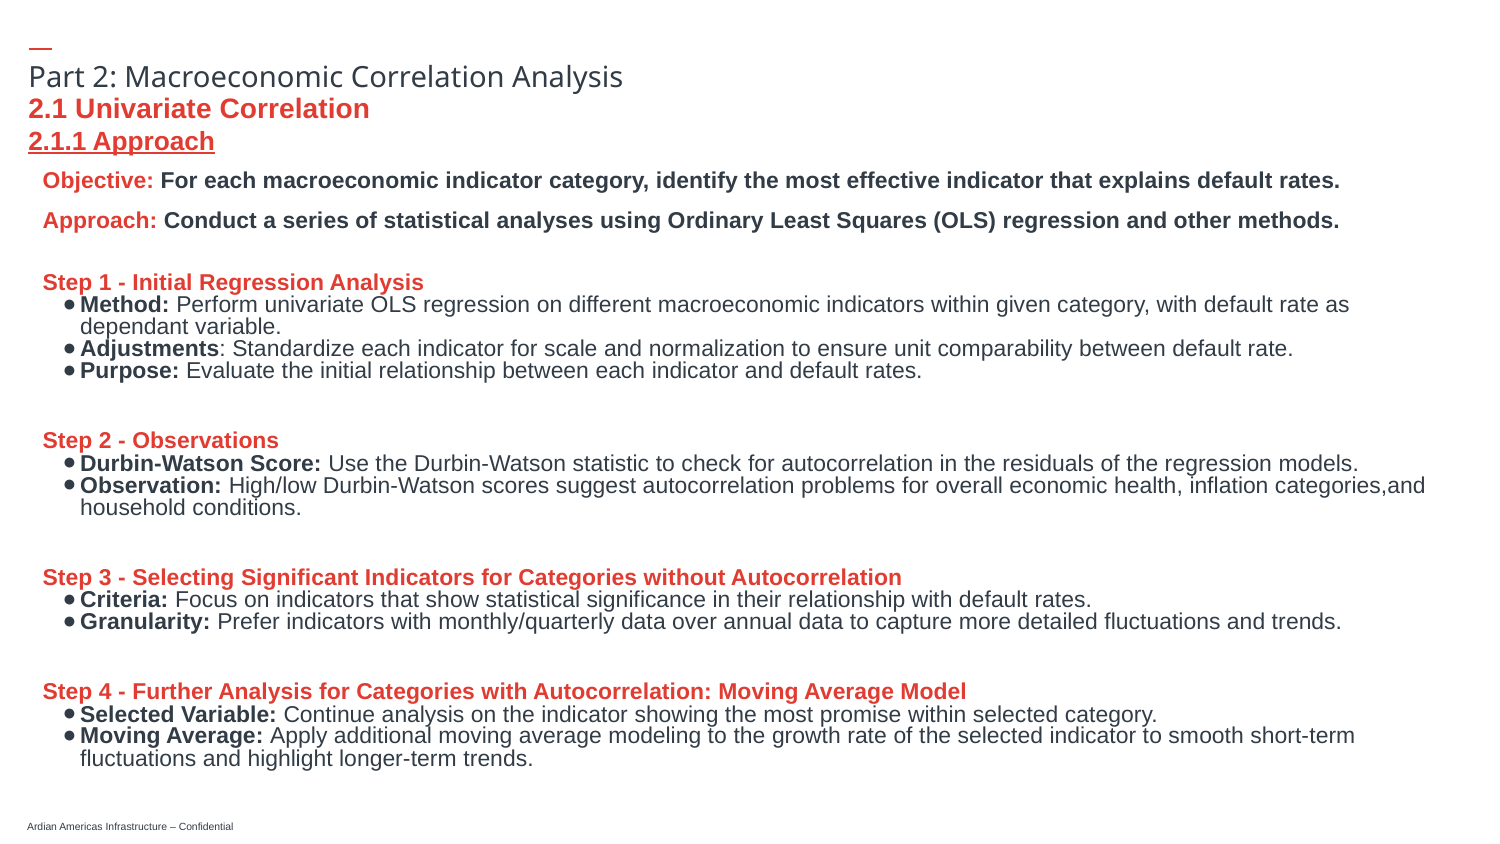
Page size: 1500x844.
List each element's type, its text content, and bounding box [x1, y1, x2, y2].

text_box Objective: For each macroeconomic indicator category, identify the most effective indicator that explains default rates. Approach: Conduct a series of statistical analyses using Ordinary Least Squares (OLS) regression and other methods. Step 1 - Initial Regression Analysis Method: Perform univariate OLS regression on different macroeconomic indicators within given category, with default rate as dependant variable. Adjustments: Standardize each indicator for scale and normalization to ensure unit comparability between default rate. Purpose: Evaluate the initial relationship between each indicator and default rates. Step 2 - Observations Durbin-Watson Score: Use the Durbin-Watson statistic to check for autocorrelation in the residuals of the regression models. Observation: High/low Durbin-Watson scores suggest autocorrelation problems for overall economic health, inflation categories,and household conditions. Step 3 - Selecting Significant Indicators for Categories without Autocorrelation Criteria: Focus on indicators that show statistical significance in their relationship with default rates. Granularity: Prefer indicators with monthly/quarterly data over annual data to capture more detailed fluctuations and trends. Step 4 - Further Analysis for Categories with Autocorrelation: Moving Average Model Selected Variable: Continue analysis on the indicator showing the most promise within selected category. Moving Average: Apply additional moving average modeling to the growth rate of the selected indicator to smooth short-term fluctuations and highlight longer-term trends. [27, 156, 1473, 786]
title Part 2: Macroeconomic Correlation Analysis [28, 55, 1400, 101]
list 2.1 Univariate Correlation [28, 87, 733, 119]
list 2.1.1 Approach [28, 119, 1141, 156]
